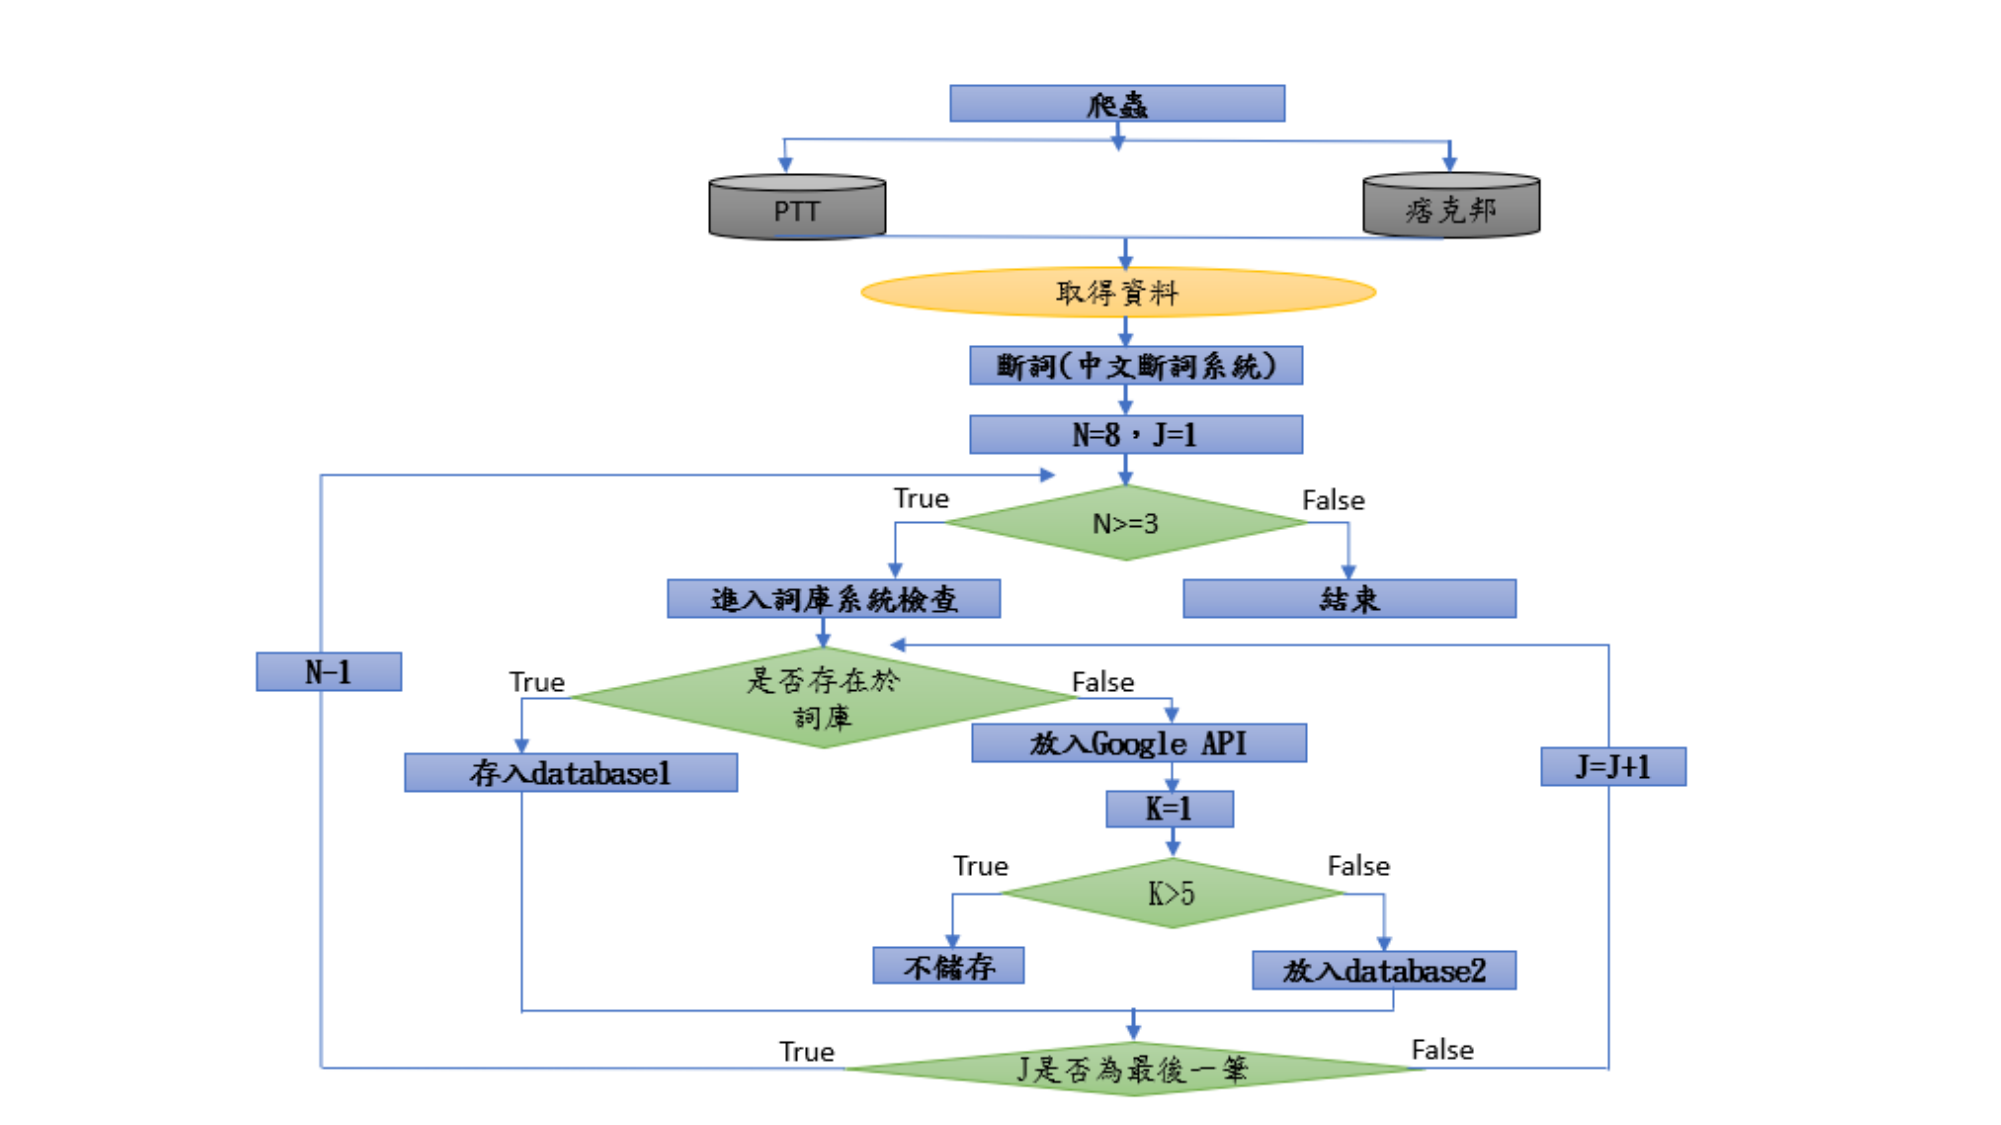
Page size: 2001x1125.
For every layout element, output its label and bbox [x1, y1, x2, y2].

picture [215, 6, 1723, 1119]
